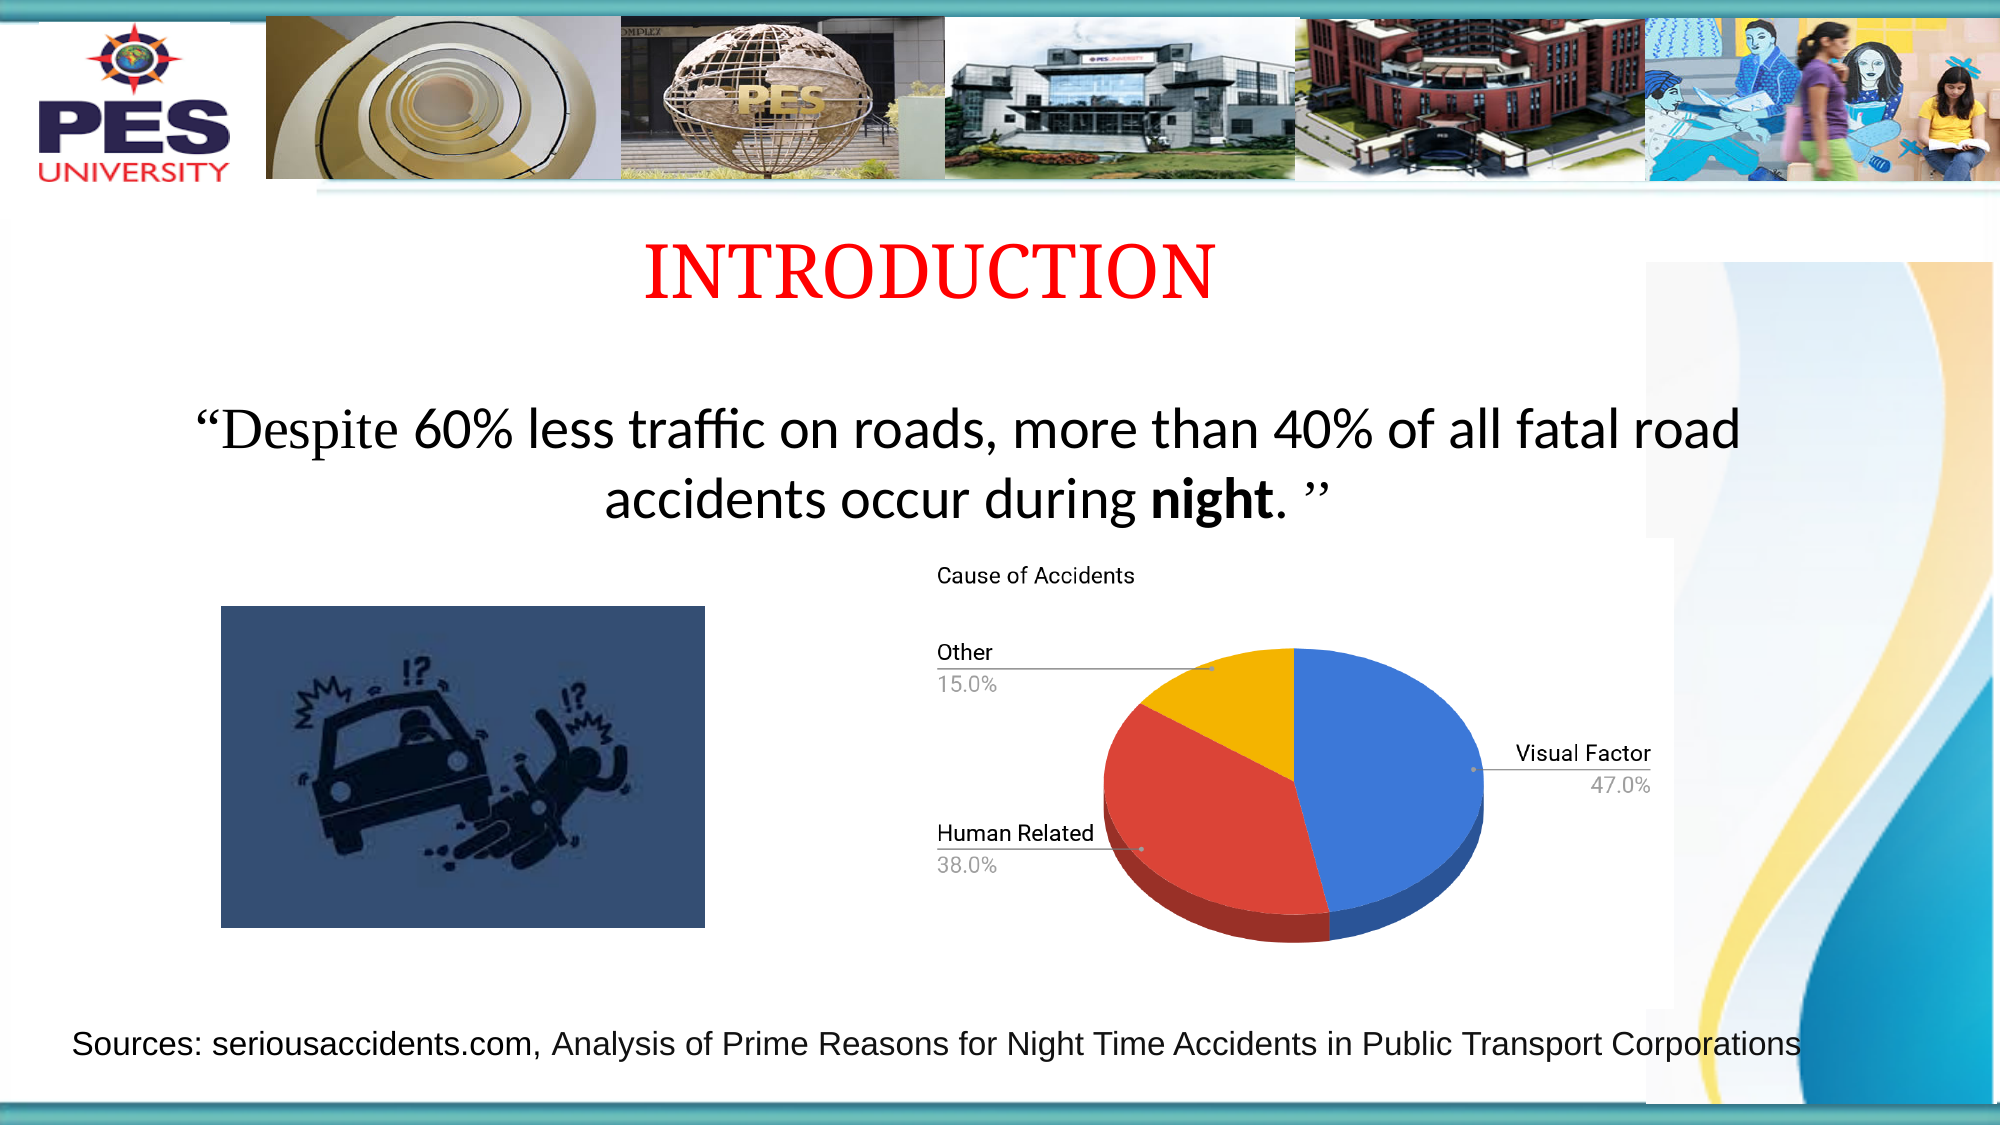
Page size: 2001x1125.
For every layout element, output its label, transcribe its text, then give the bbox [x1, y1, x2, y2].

picture [0, 0, 2000, 1125]
subtitle “Despite 60% less traffic on roads, more than 40% of all fatal road accidents occur during night. ’’ [86, 339, 1852, 599]
text_box Sources: seriousaccidents.com, Analysis of Prime Reasons for Night Time Accidents in Public Transport Corporations [56, 1006, 1822, 1081]
title INTRODUCTION [39, 205, 1822, 332]
